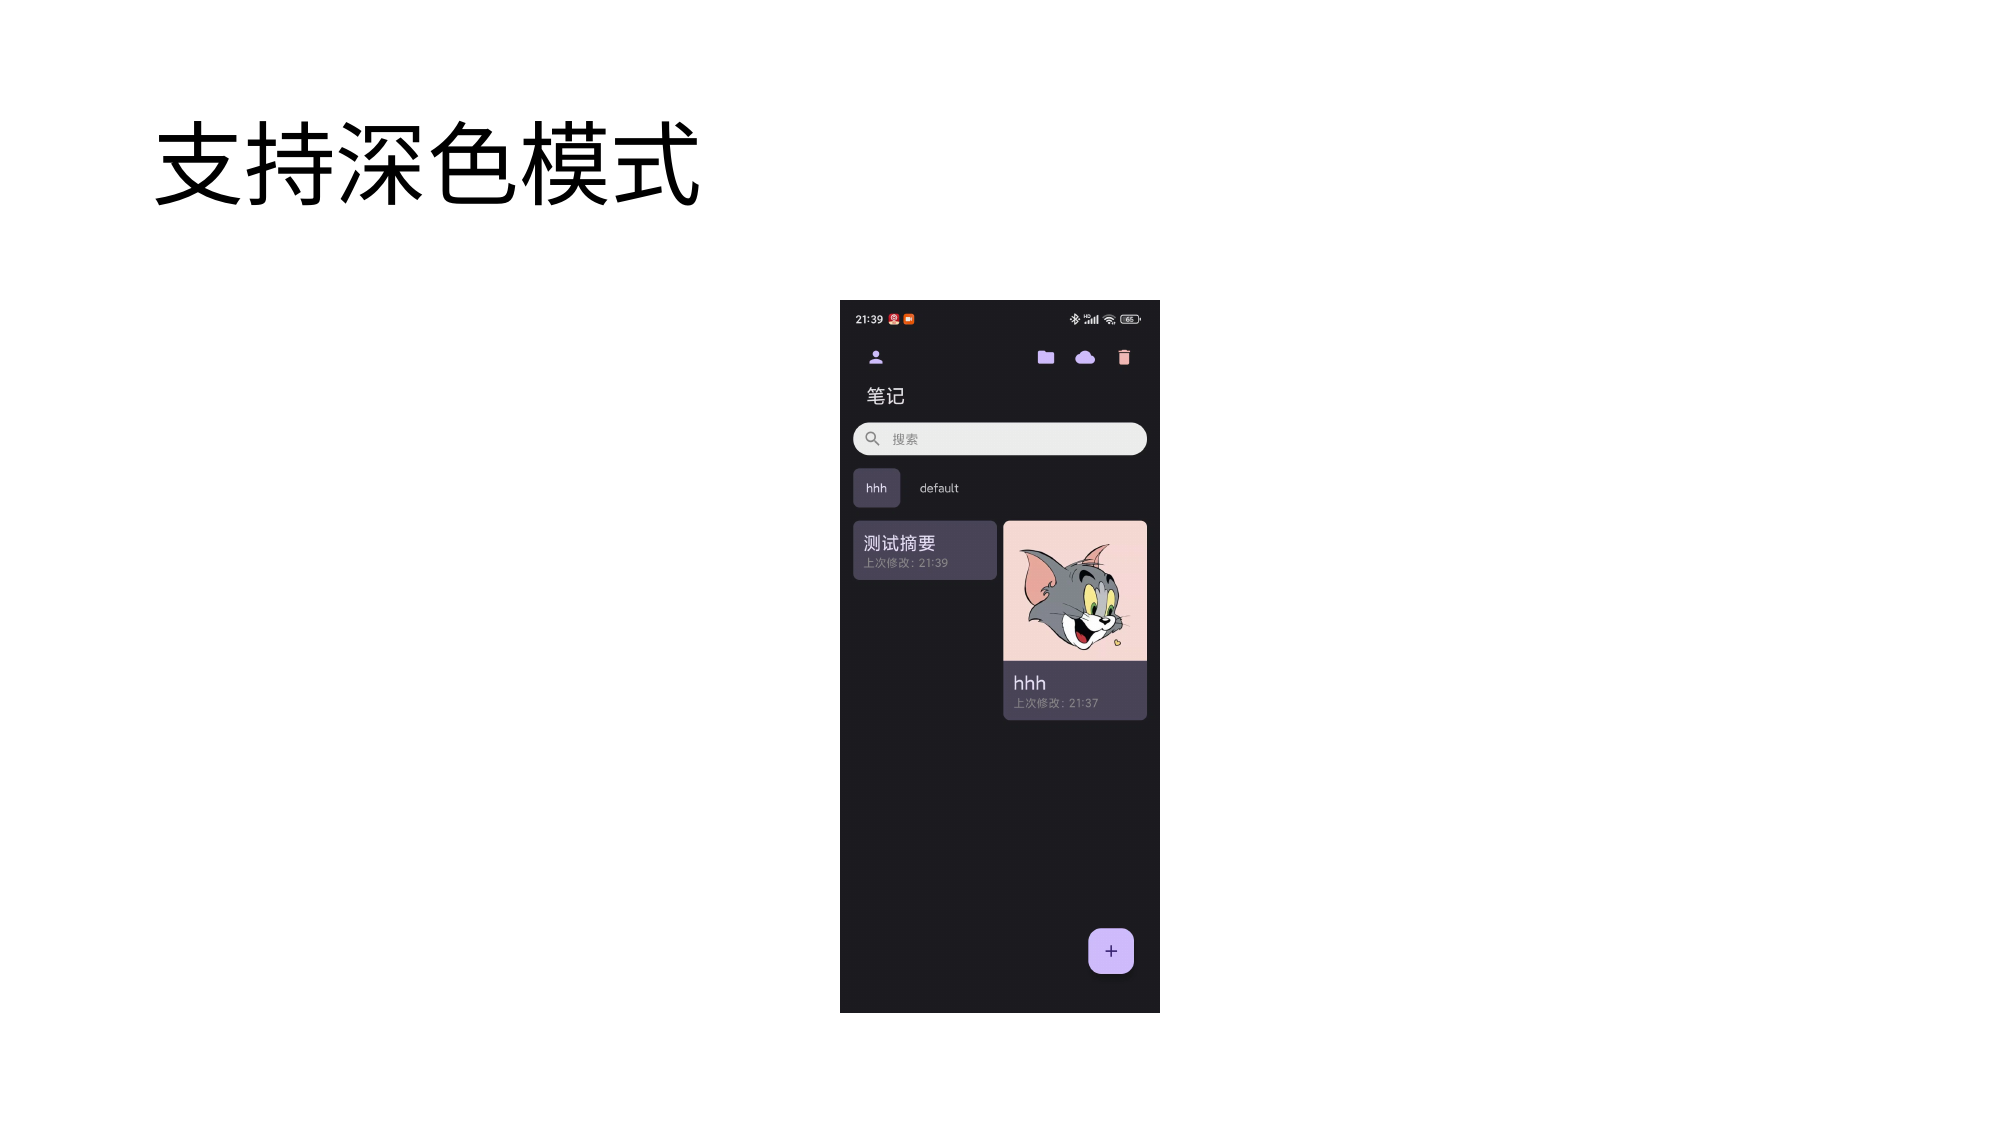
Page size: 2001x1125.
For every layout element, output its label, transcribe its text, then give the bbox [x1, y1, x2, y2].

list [839, 299, 1161, 1014]
title 支持深色模式 [137, 59, 1863, 278]
